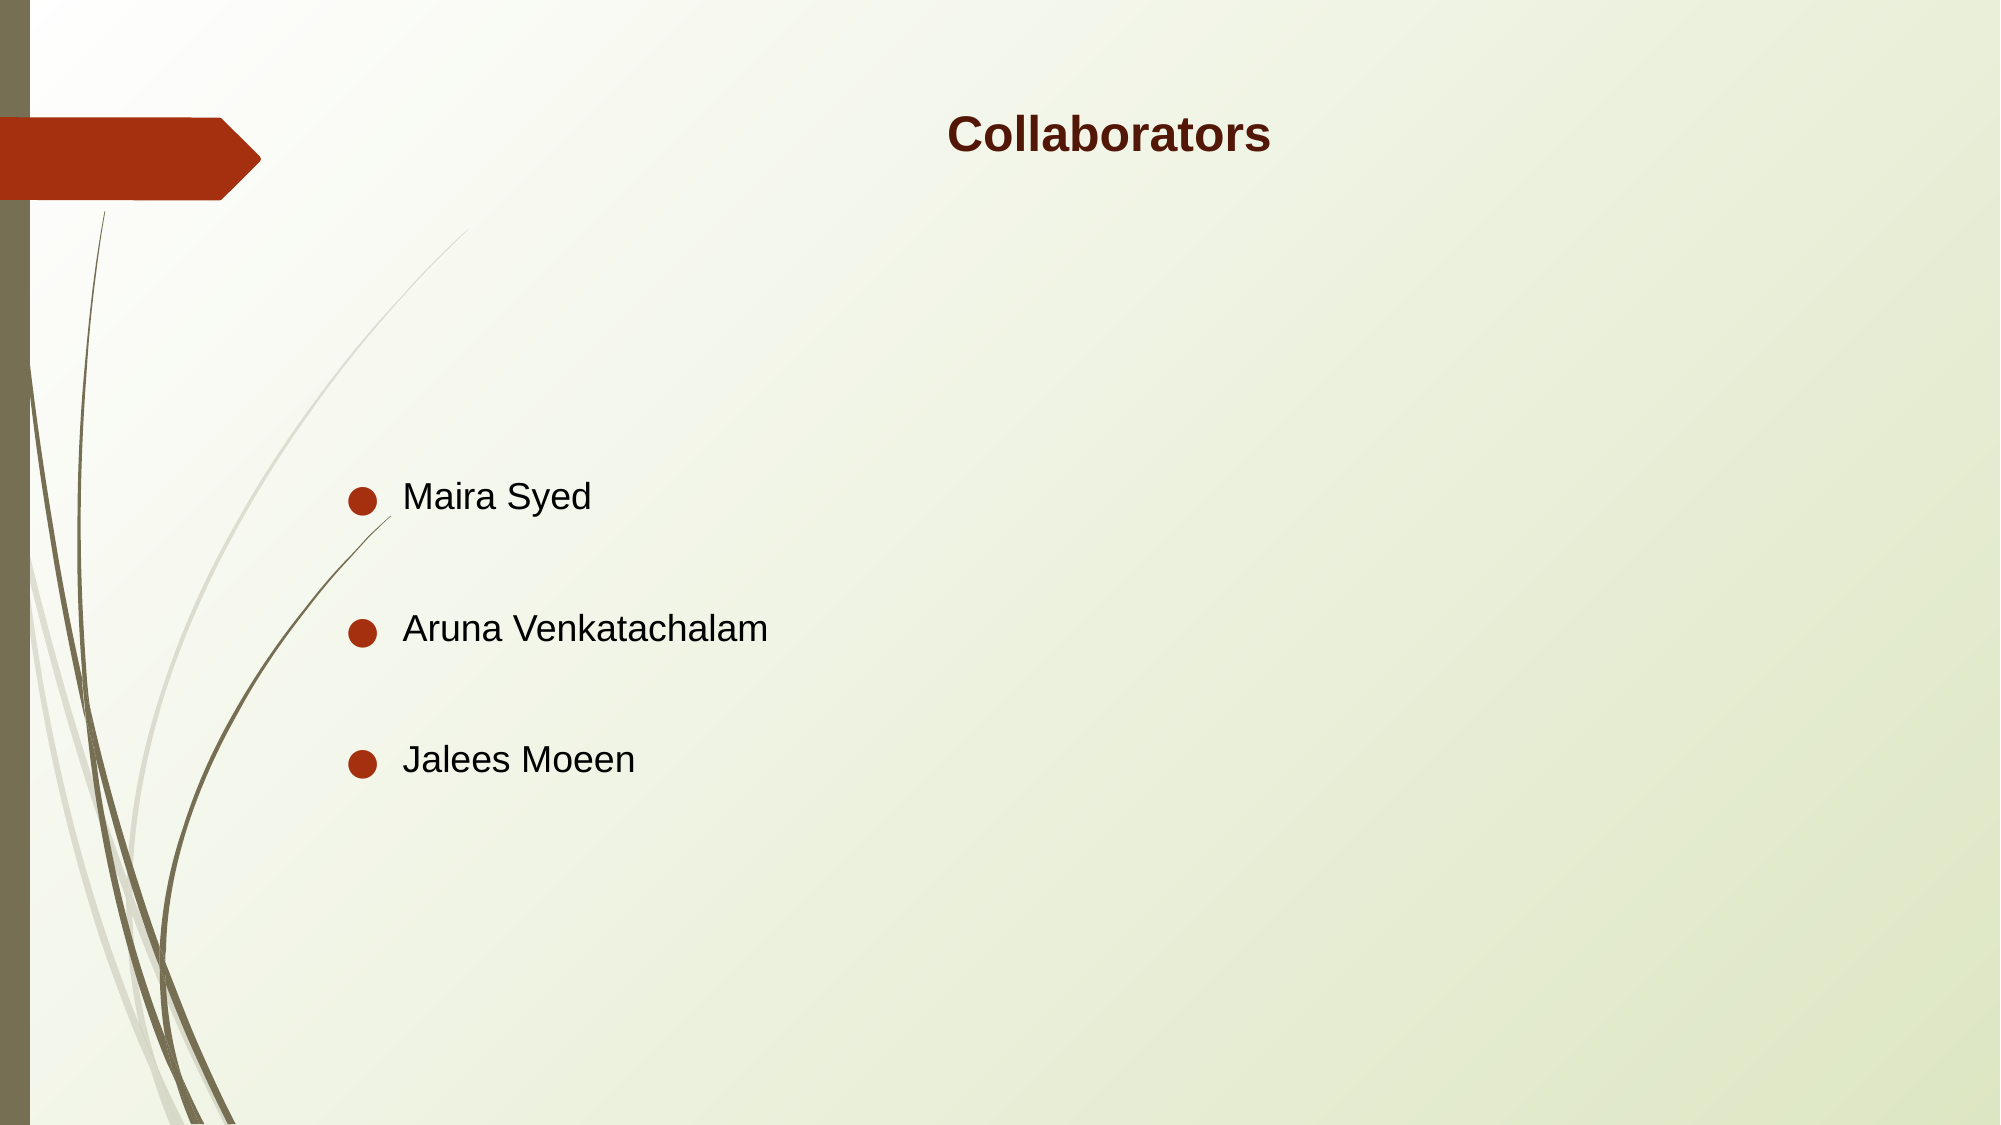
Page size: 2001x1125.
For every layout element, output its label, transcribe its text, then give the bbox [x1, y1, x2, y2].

title Collaborators [344, 94, 1807, 208]
list Maira Syed Aruna Venkatachalam Jalees Moeen [331, 353, 1783, 1005]
